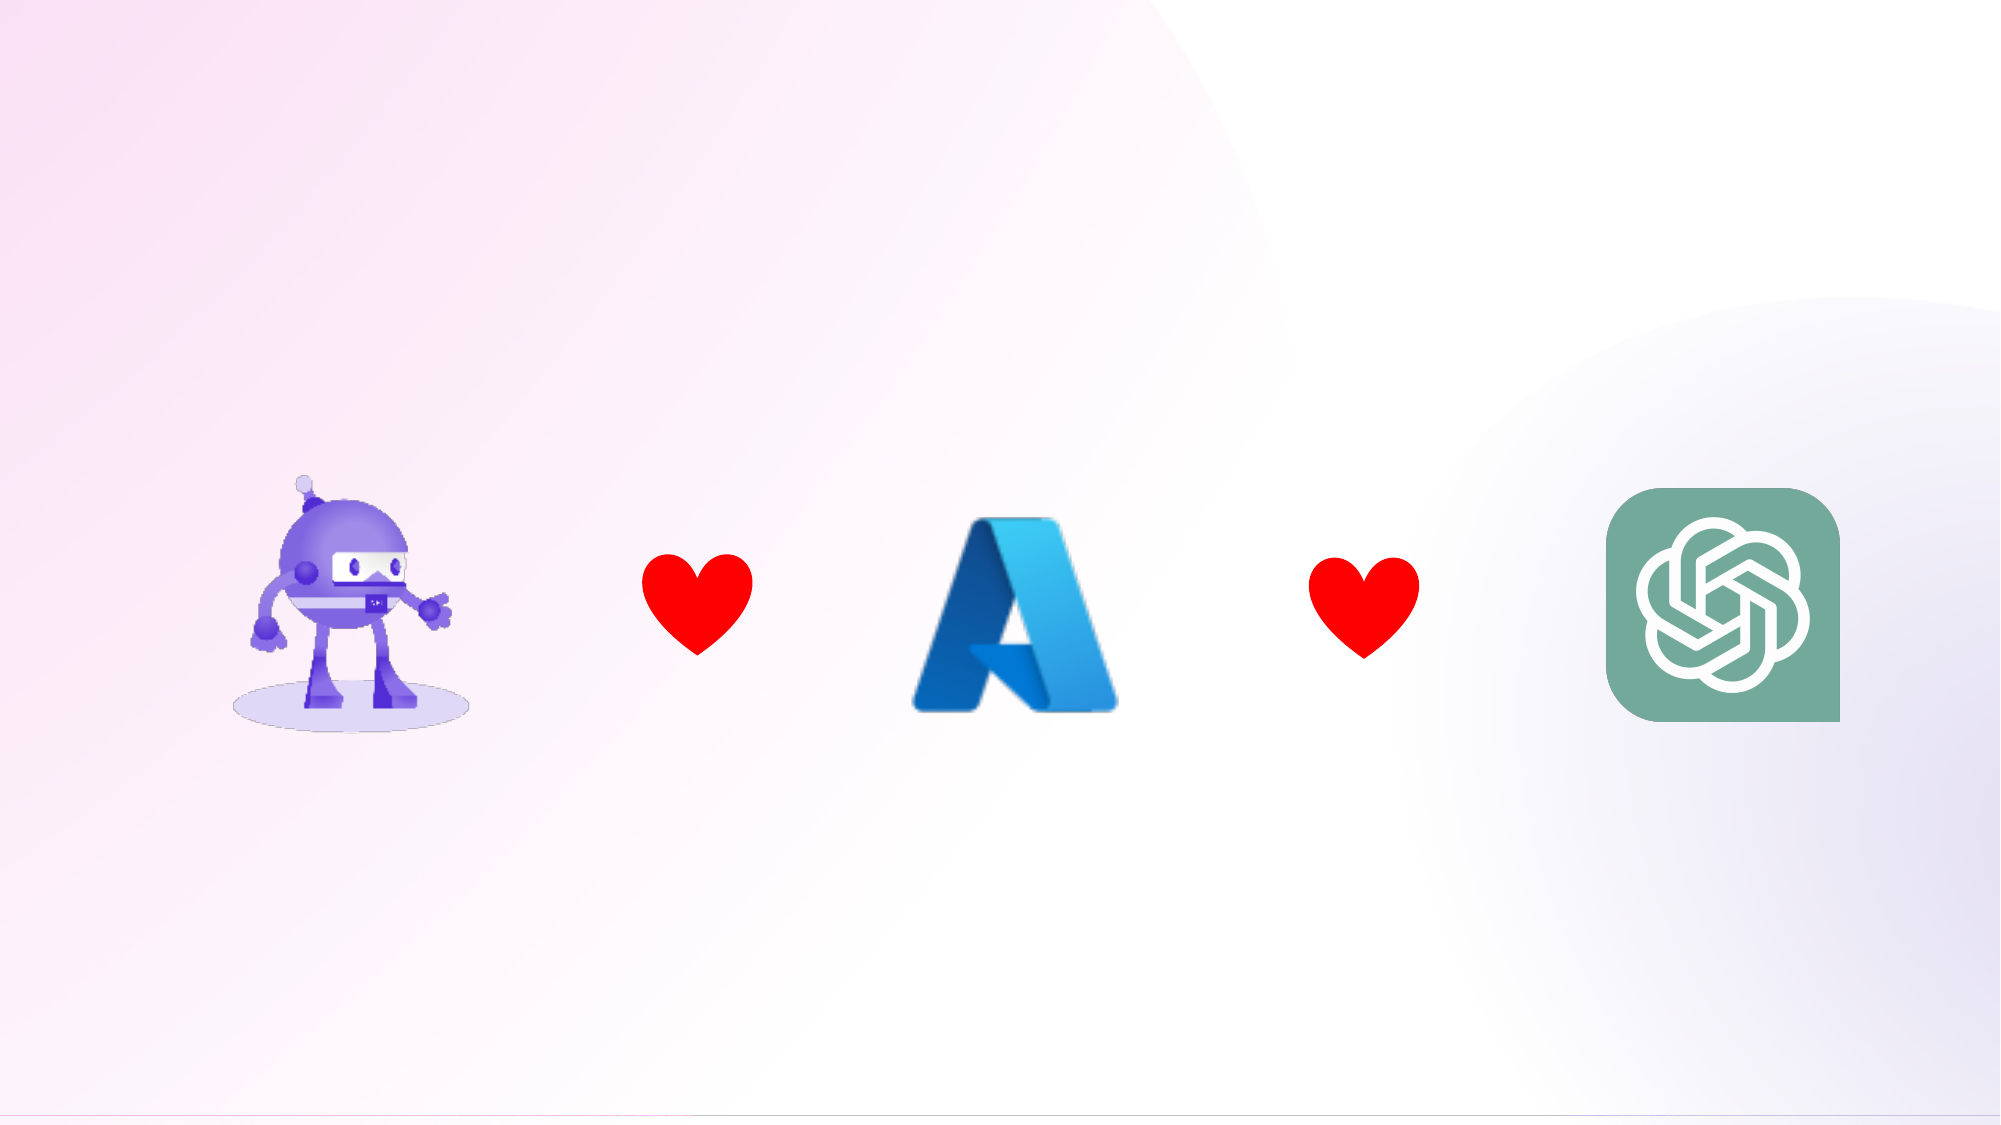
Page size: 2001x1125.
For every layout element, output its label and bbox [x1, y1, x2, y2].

text_box [641, 553, 754, 657]
text_box [1308, 557, 1420, 660]
picture [0, 0, 2001, 1125]
